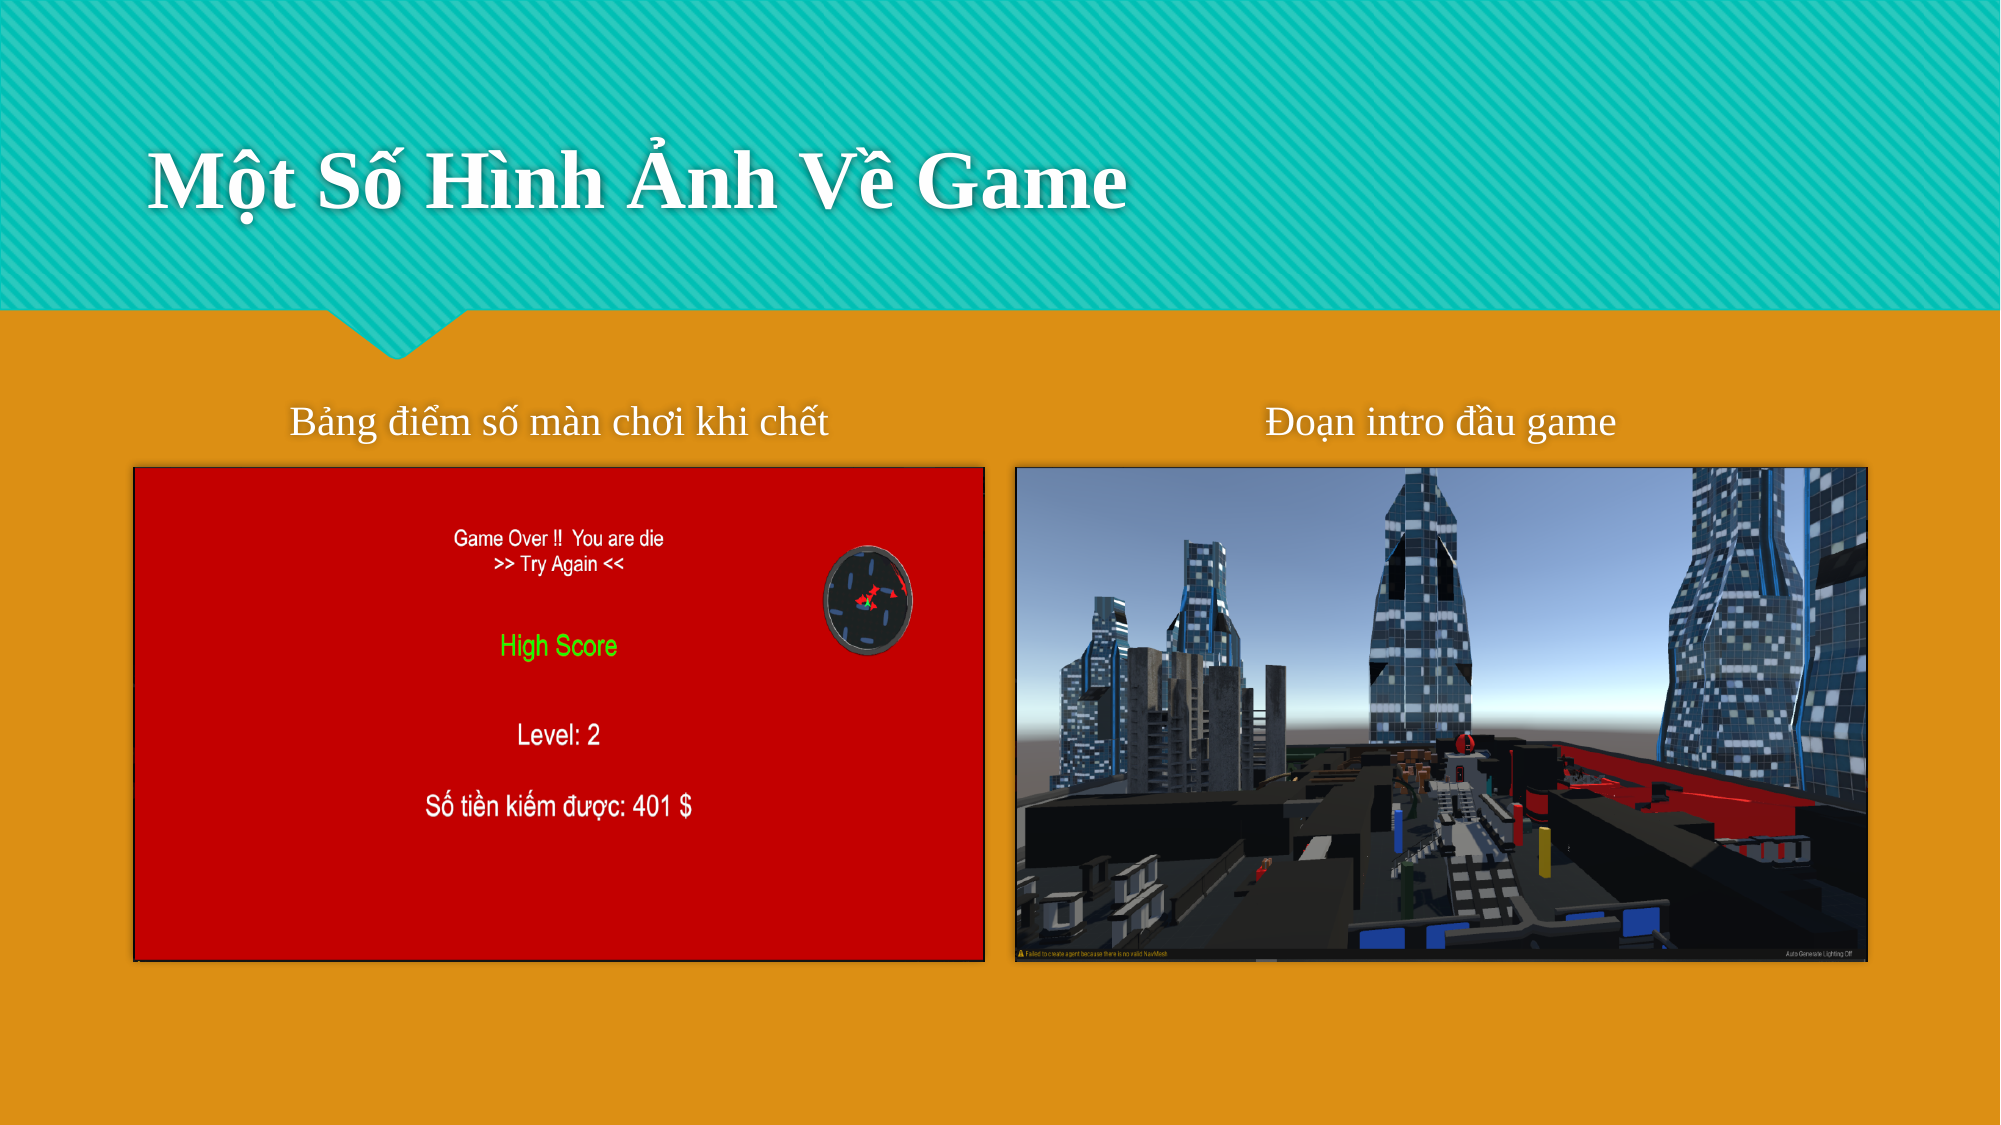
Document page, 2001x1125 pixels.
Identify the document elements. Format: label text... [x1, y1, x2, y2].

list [133, 466, 986, 962]
title Một Số Hình Ảnh Về Game [132, 73, 1868, 233]
list Đoạn intro đầu game [1014, 356, 1868, 452]
list Bảng điểm số màn chơi khi chết [133, 356, 985, 452]
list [1014, 466, 1868, 962]
